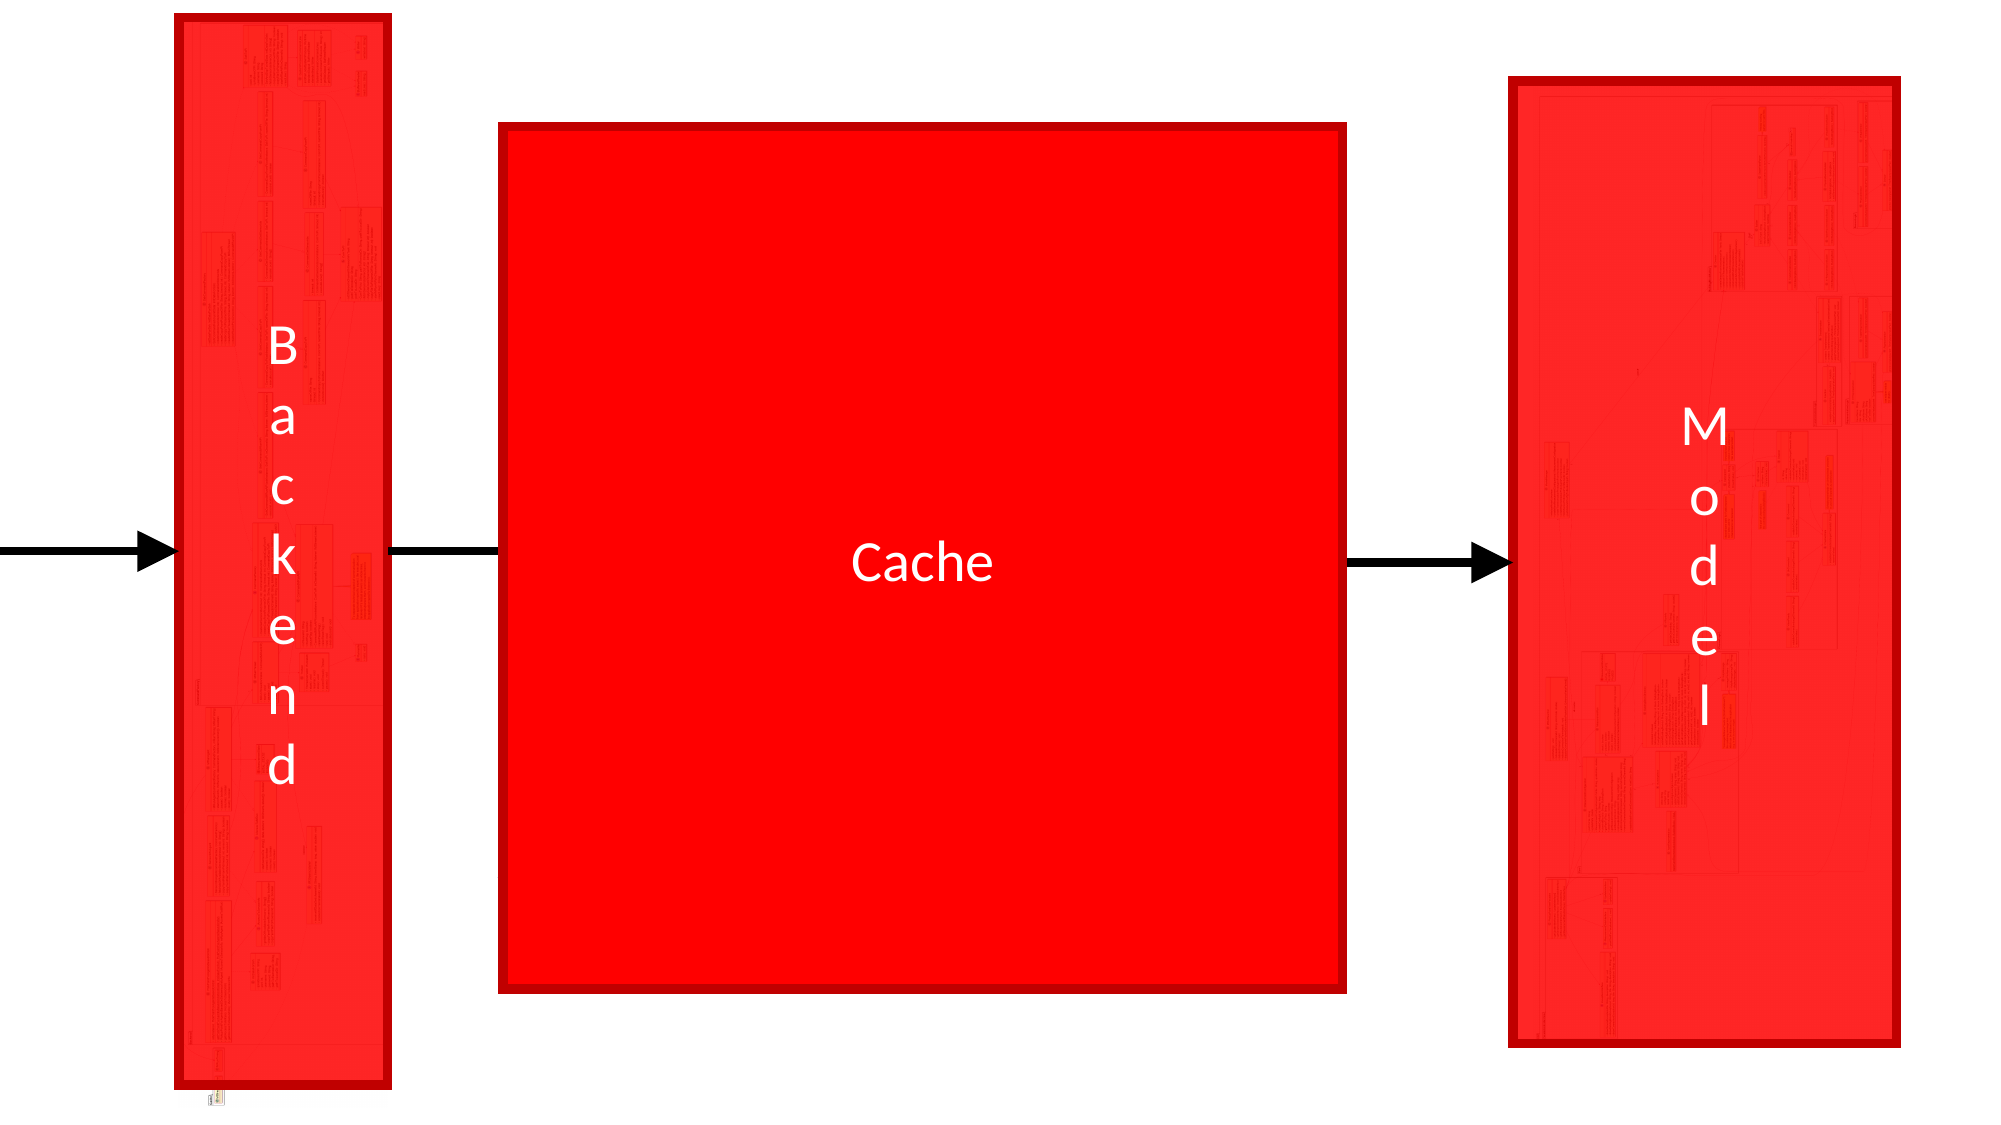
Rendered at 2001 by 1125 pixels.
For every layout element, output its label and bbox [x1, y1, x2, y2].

text_box [0, 17, 1897, 1108]
